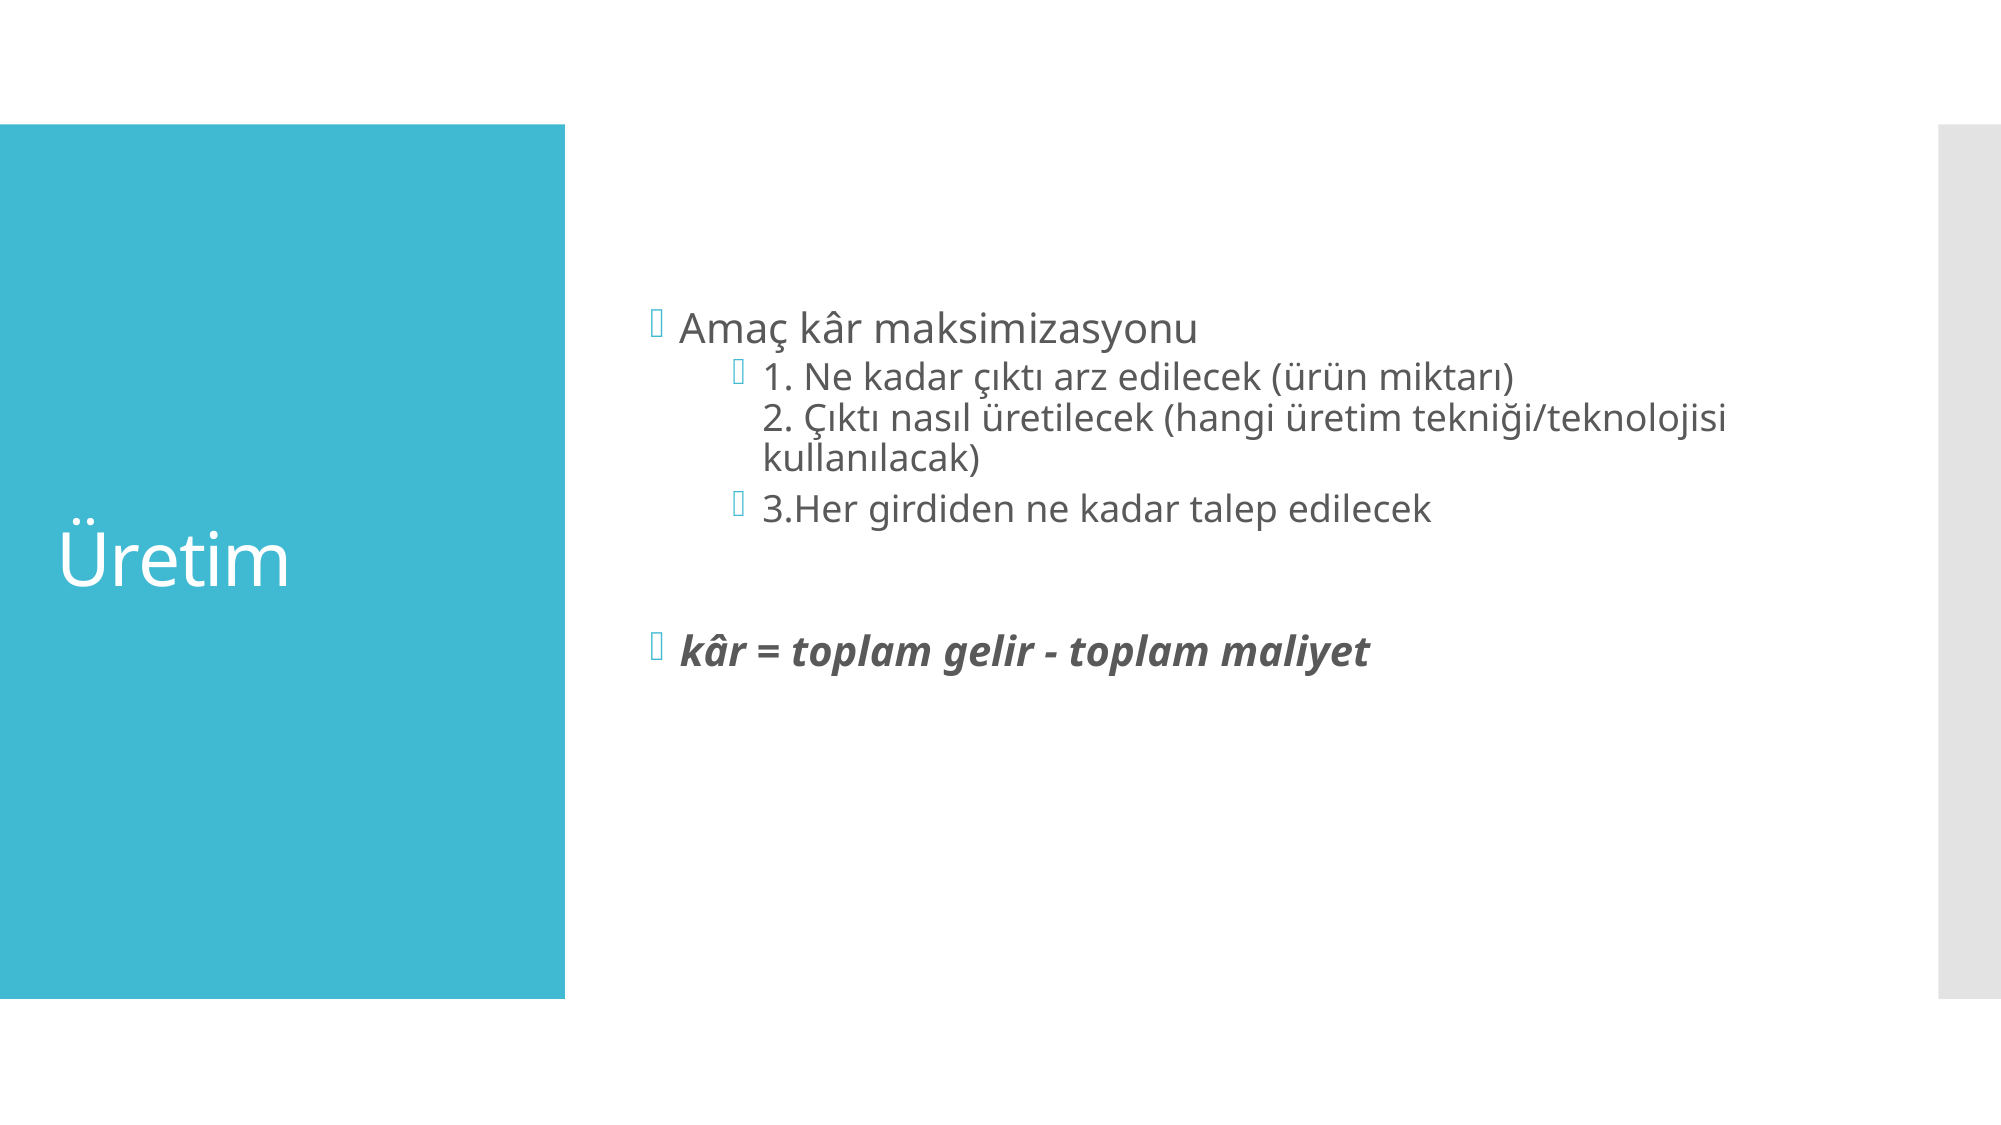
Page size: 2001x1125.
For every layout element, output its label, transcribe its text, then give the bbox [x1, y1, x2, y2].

list Amaç kâr maksimizasyonu 1. Ne kadar çıktı arz edilecek (ürün miktarı) 2. Çıktı nasıl üretilecek (hangi üretim tekniği/teknolojisi kullanılacak) 3.Her girdiden ne kadar talep edilecek kâr = toplam gelir - toplam maliyet [634, 141, 1835, 982]
title Üretim [41, 184, 525, 940]
